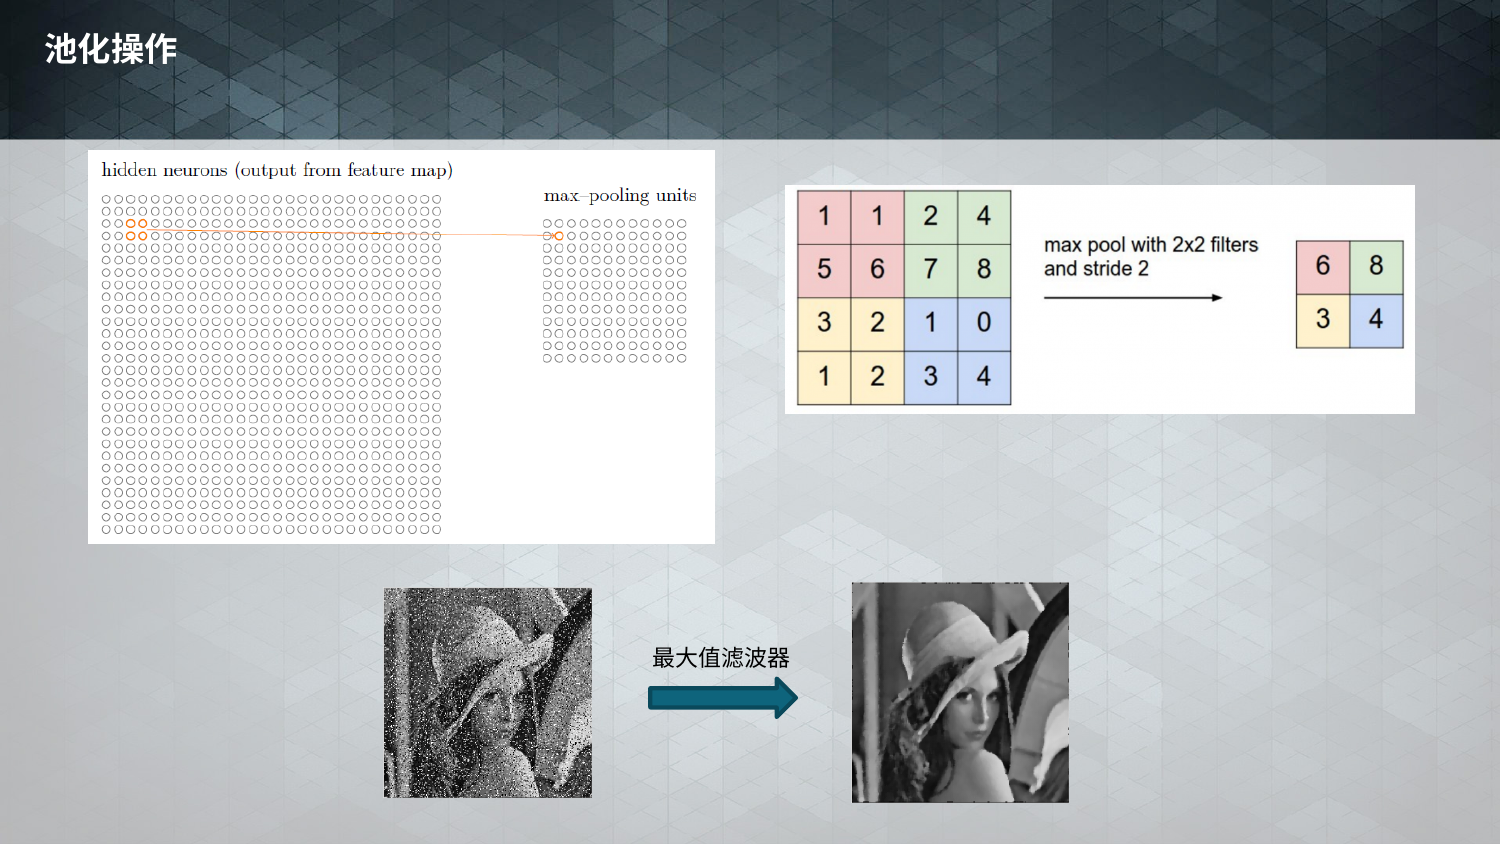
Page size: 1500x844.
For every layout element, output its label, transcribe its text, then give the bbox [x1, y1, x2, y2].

text_box [648, 678, 799, 719]
picture [0, 0, 1500, 844]
text_box 最大值滤波器 [637, 635, 806, 678]
text_box 池化操作 [29, 25, 1164, 72]
